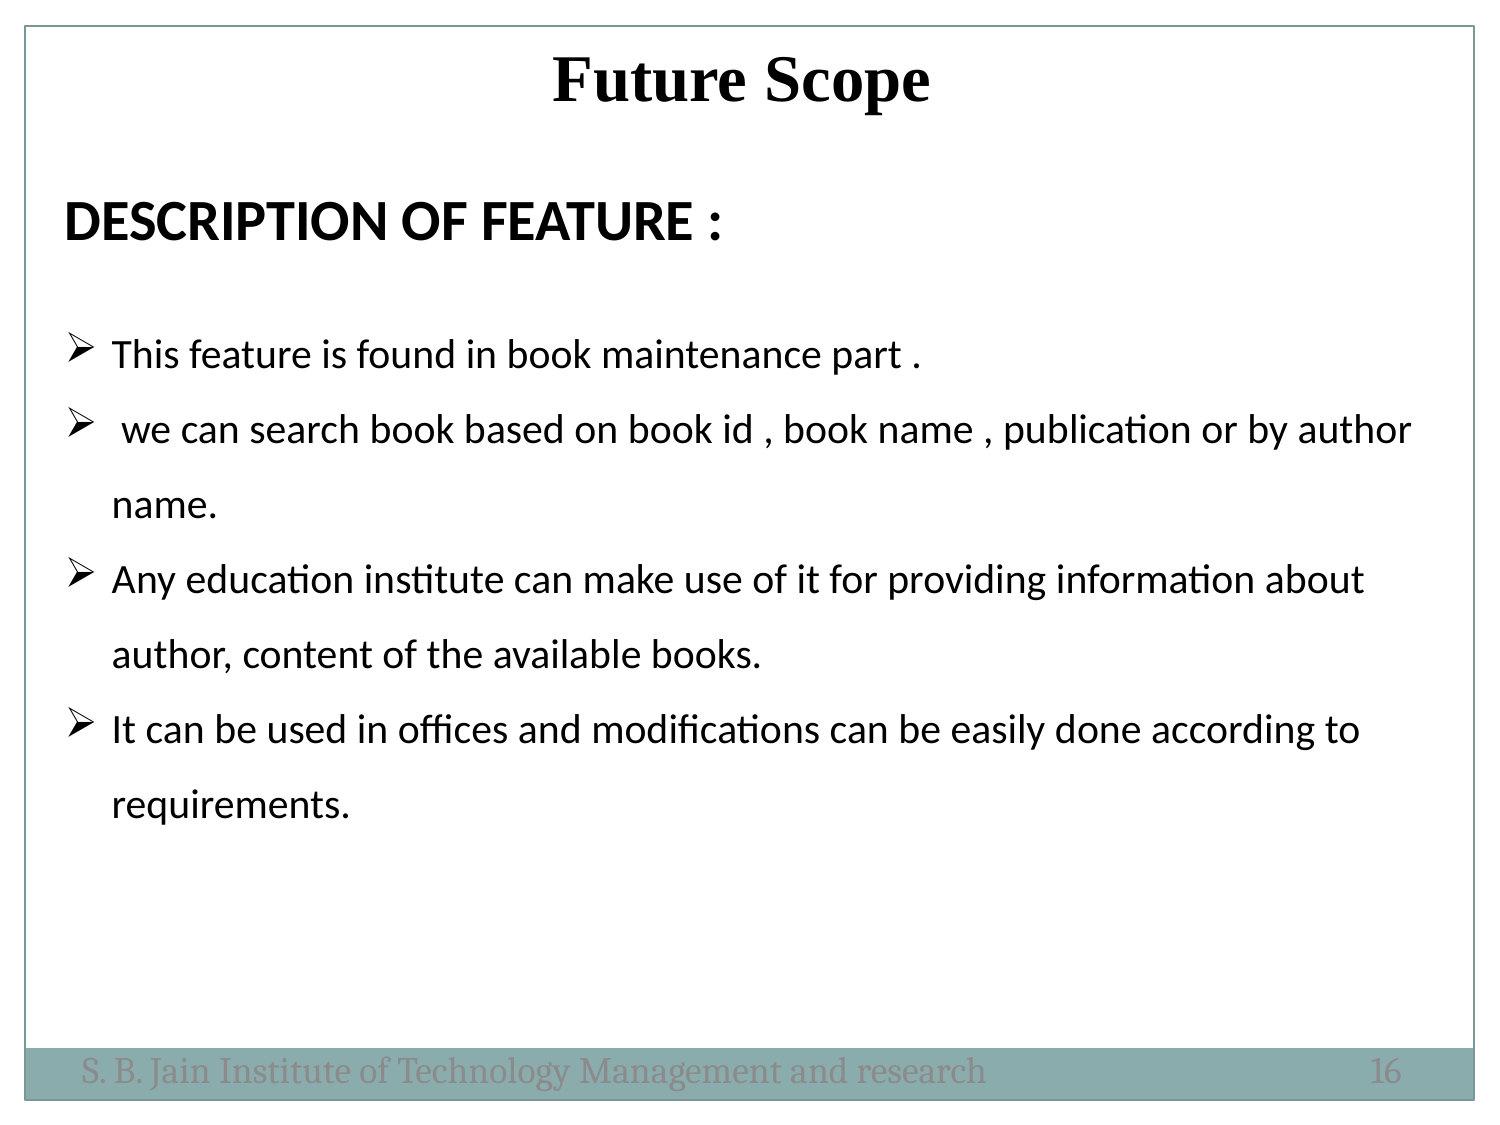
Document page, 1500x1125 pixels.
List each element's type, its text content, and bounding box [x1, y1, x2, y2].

text_box 16 [1355, 1012, 1452, 1125]
text_box Future Scope [67, 37, 1417, 113]
text_box S. B. Jain Institute of Technology Management and research [67, 1012, 1163, 1125]
text_box DESCRIPTION OF FEATURE : This feature is found in book maintenance part . we can search book based on book id , book name , publication or by author name. Any education institute can make use of it for providing information about author, content of the available books. It can be used in offices and modifications can be easily done according to requirements. [49, 174, 1452, 885]
